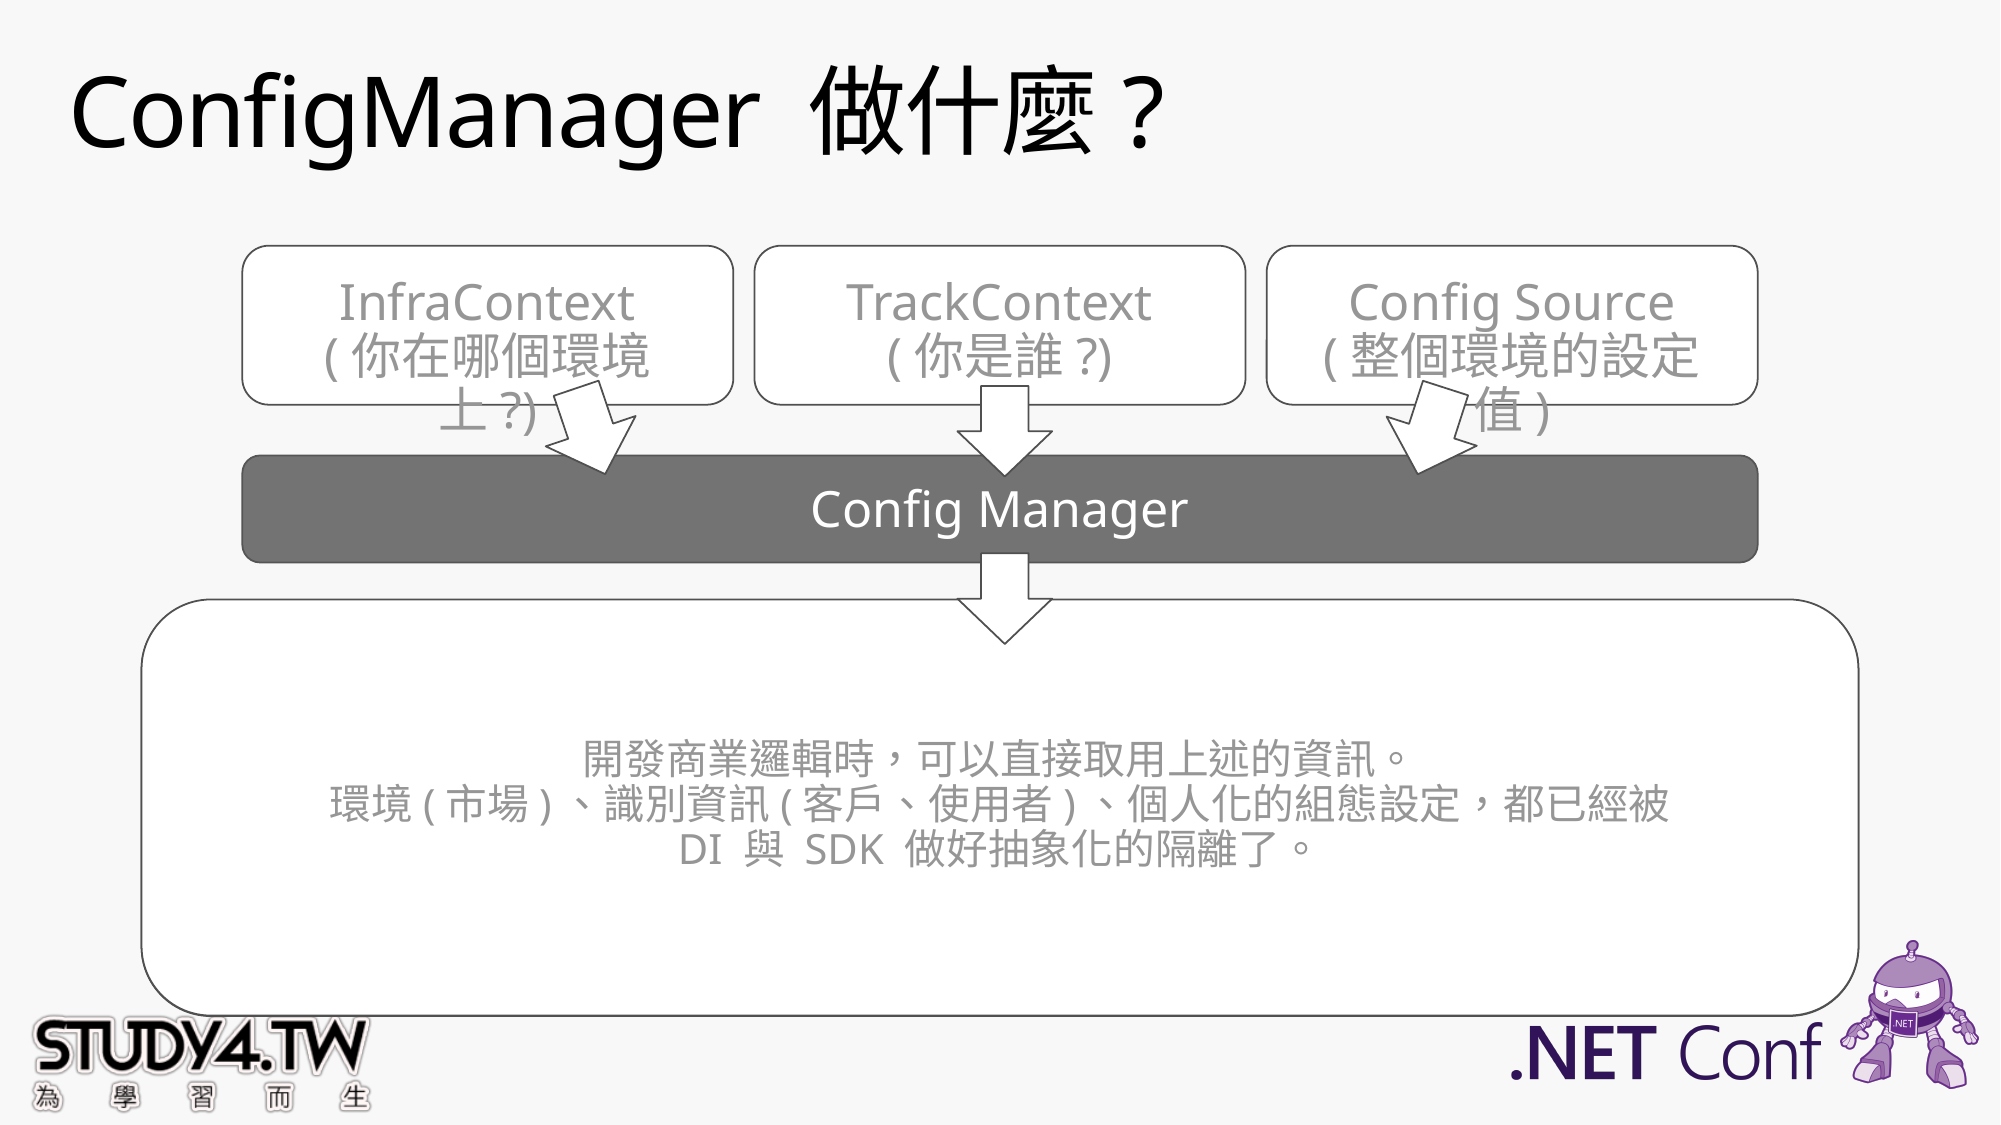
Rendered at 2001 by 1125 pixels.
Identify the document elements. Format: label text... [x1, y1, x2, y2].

text_box [1385, 379, 1478, 476]
text_box [956, 552, 1054, 613]
text_box TrackContext (你是誰?) [753, 244, 1247, 406]
picture [241, 613, 1827, 1002]
text_box InfraContext (你在哪個環境上?) [241, 244, 735, 406]
text_box Config Manager [241, 454, 1759, 564]
title ConfigManager 做什麼? [44, 47, 1957, 196]
text_box [956, 385, 1054, 478]
picture [1511, 1022, 1837, 1080]
text_box Config Source (整個環境的設定值) [1265, 244, 1759, 406]
picture [1840, 940, 1979, 1089]
text_box [544, 379, 637, 475]
picture [21, 1001, 384, 1119]
text_box 開發商業邏輯時，可以直接取用上述的資訊。 環境(市場)、識別資訊(客戶、使用者)、個人化的組態設定，都已經被 DI 與 SDK 做好抽象化的隔離了。 [140, 598, 1860, 1017]
